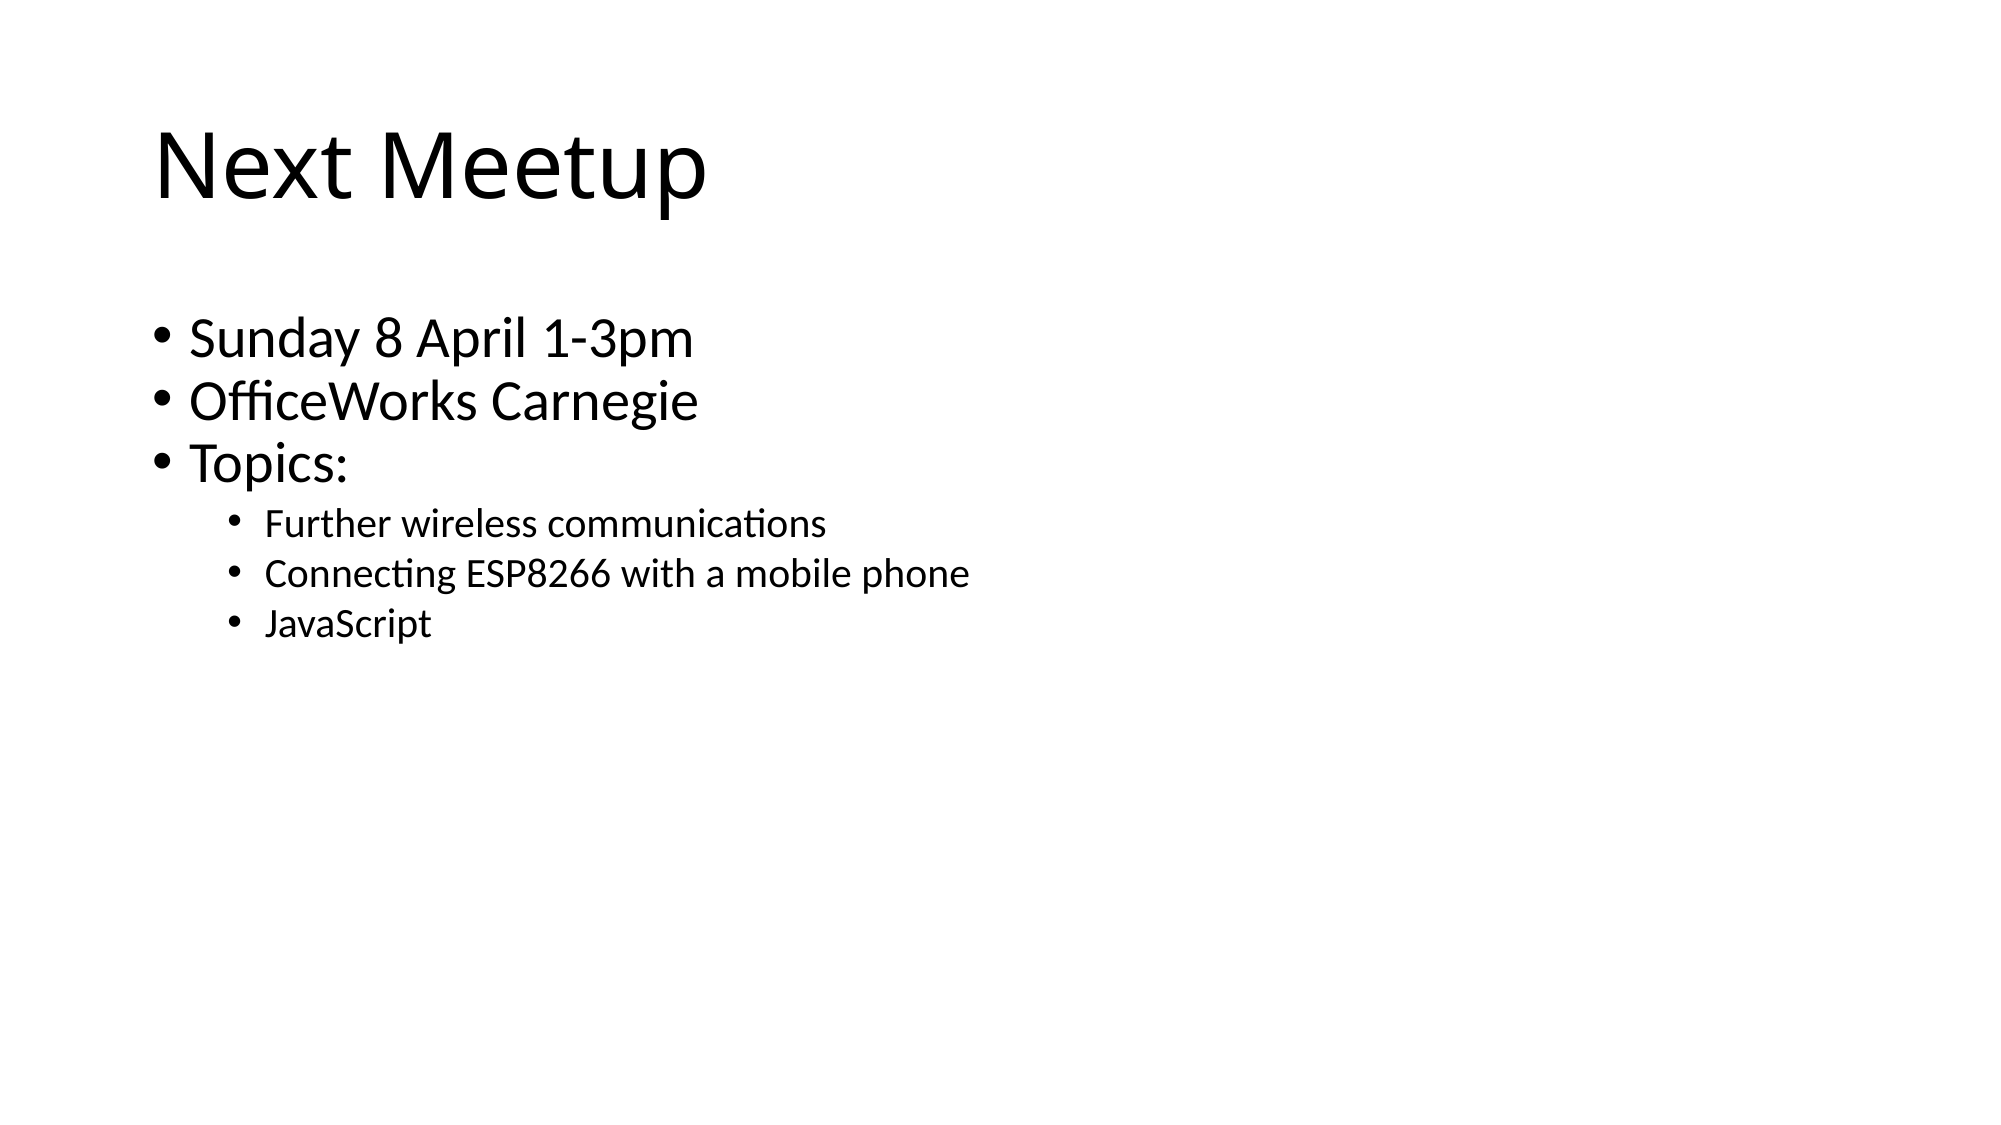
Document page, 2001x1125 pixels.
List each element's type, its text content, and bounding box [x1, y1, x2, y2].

text_box Sunday 8 April 1-3pm OfficeWorks Carnegie Topics: Further wireless communications Connecting ESP8266 with a mobile phone JavaScript [137, 299, 1863, 1013]
text_box Next Meetup [137, 59, 1863, 277]
